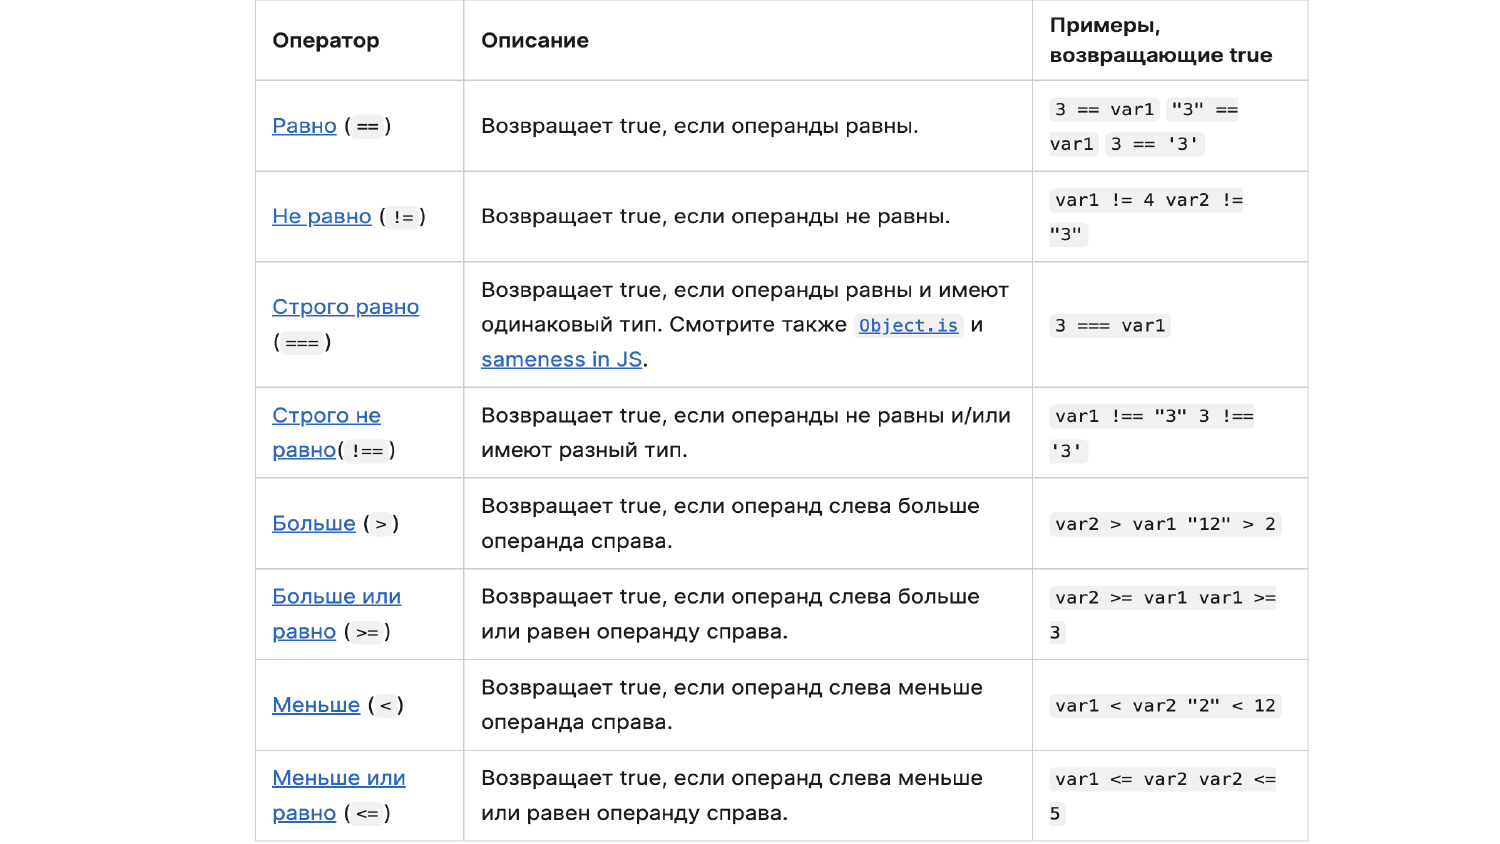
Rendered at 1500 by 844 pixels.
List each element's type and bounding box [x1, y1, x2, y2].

picture [255, 0, 1309, 844]
